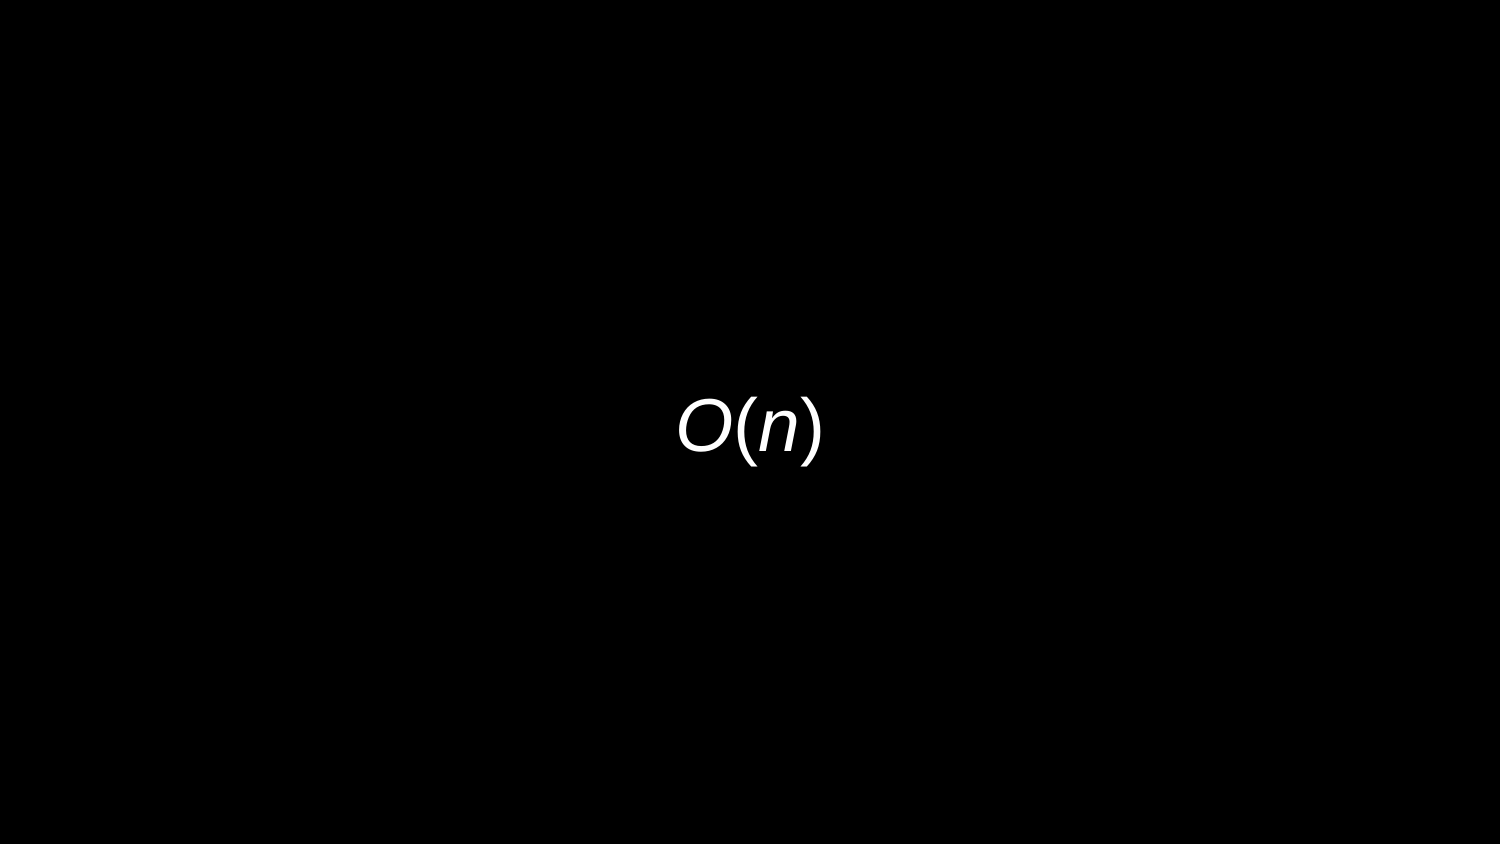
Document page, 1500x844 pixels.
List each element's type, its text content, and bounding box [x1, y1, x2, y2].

title O(n) [51, 352, 1449, 491]
